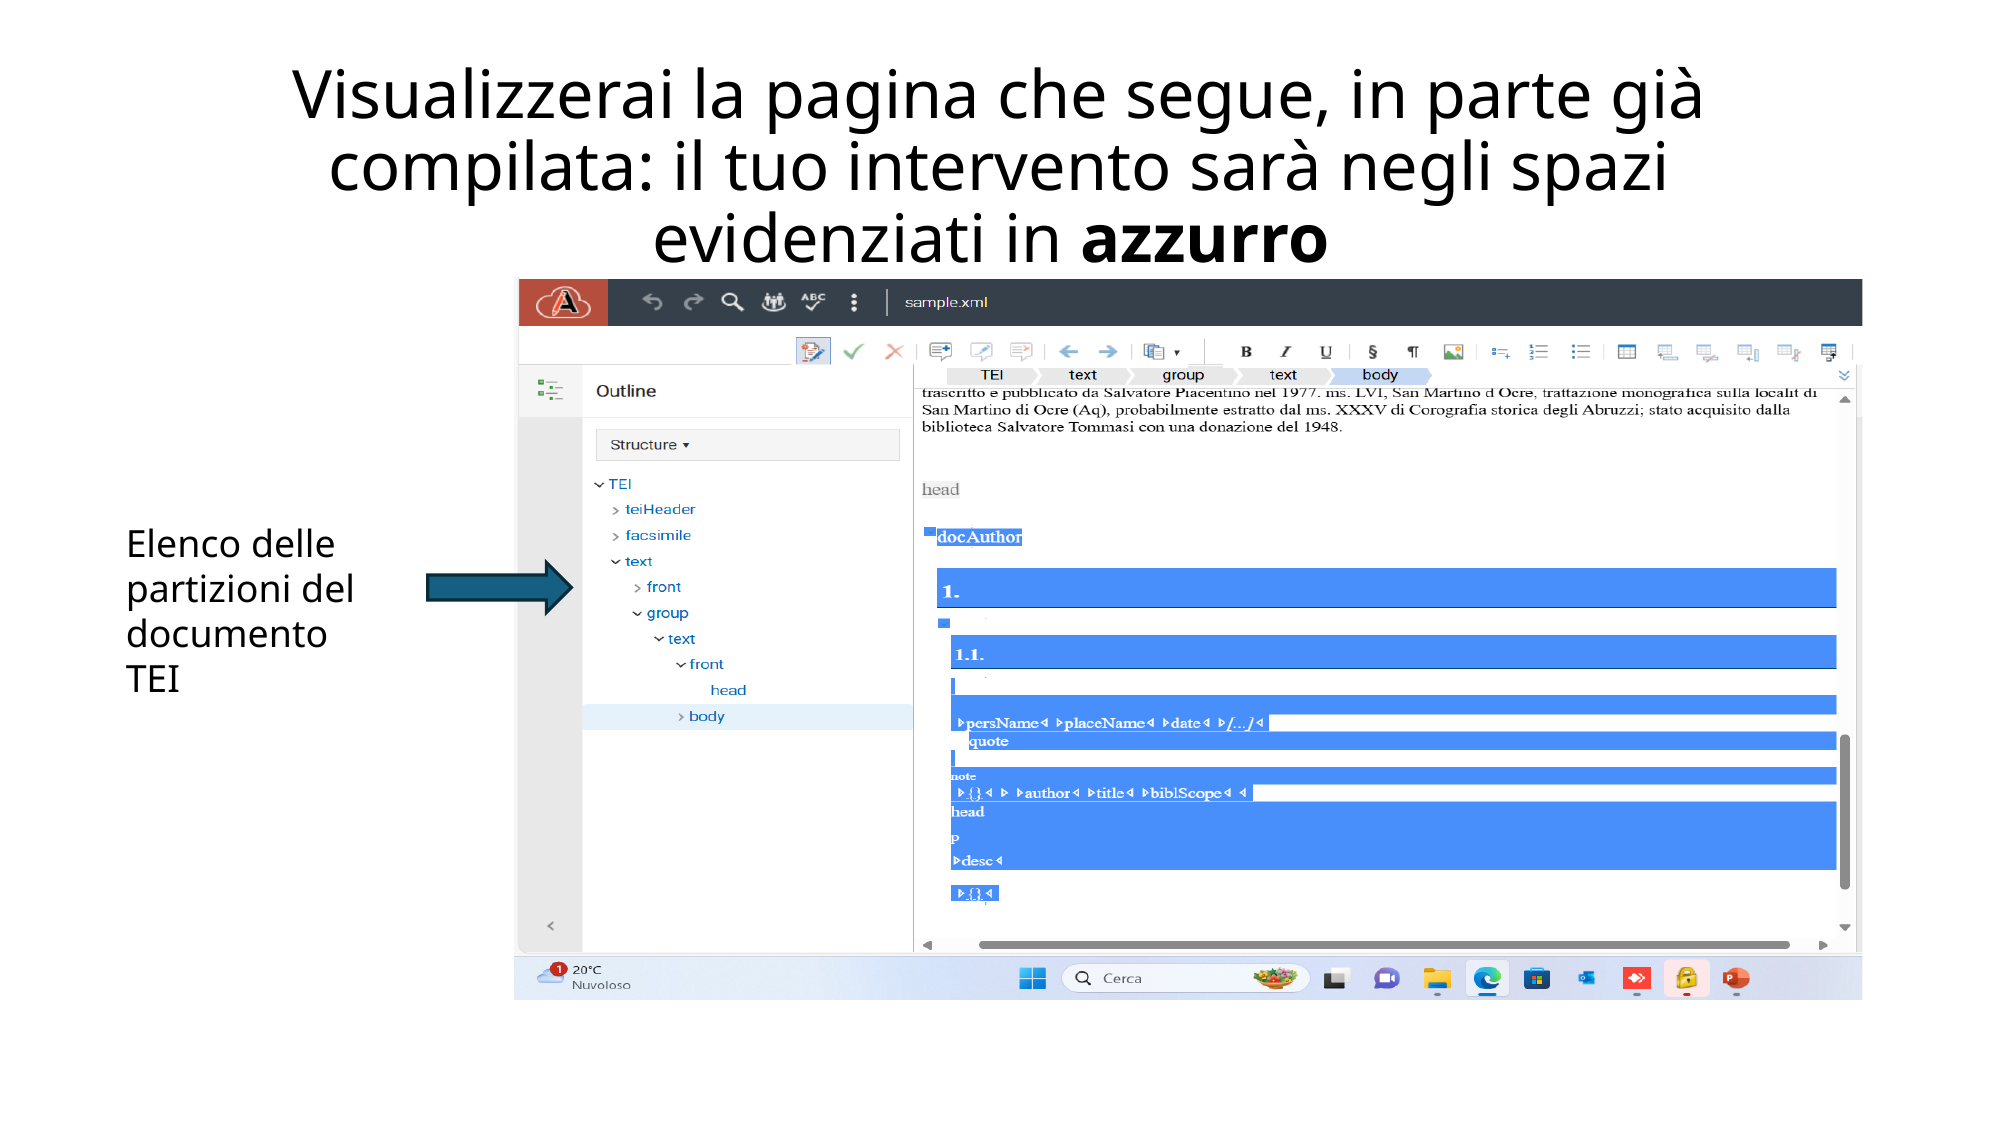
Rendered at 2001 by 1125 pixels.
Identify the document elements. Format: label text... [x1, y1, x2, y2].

title Visualizzerai la pagina che segue, in parte già compilata: il tuo intervento sarà negli spazi evidenziati in azzurro [137, 59, 1863, 278]
text_box [426, 573, 513, 602]
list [513, 276, 1864, 1001]
text_box Elenco delle partizioni del documento TEI [111, 512, 391, 708]
